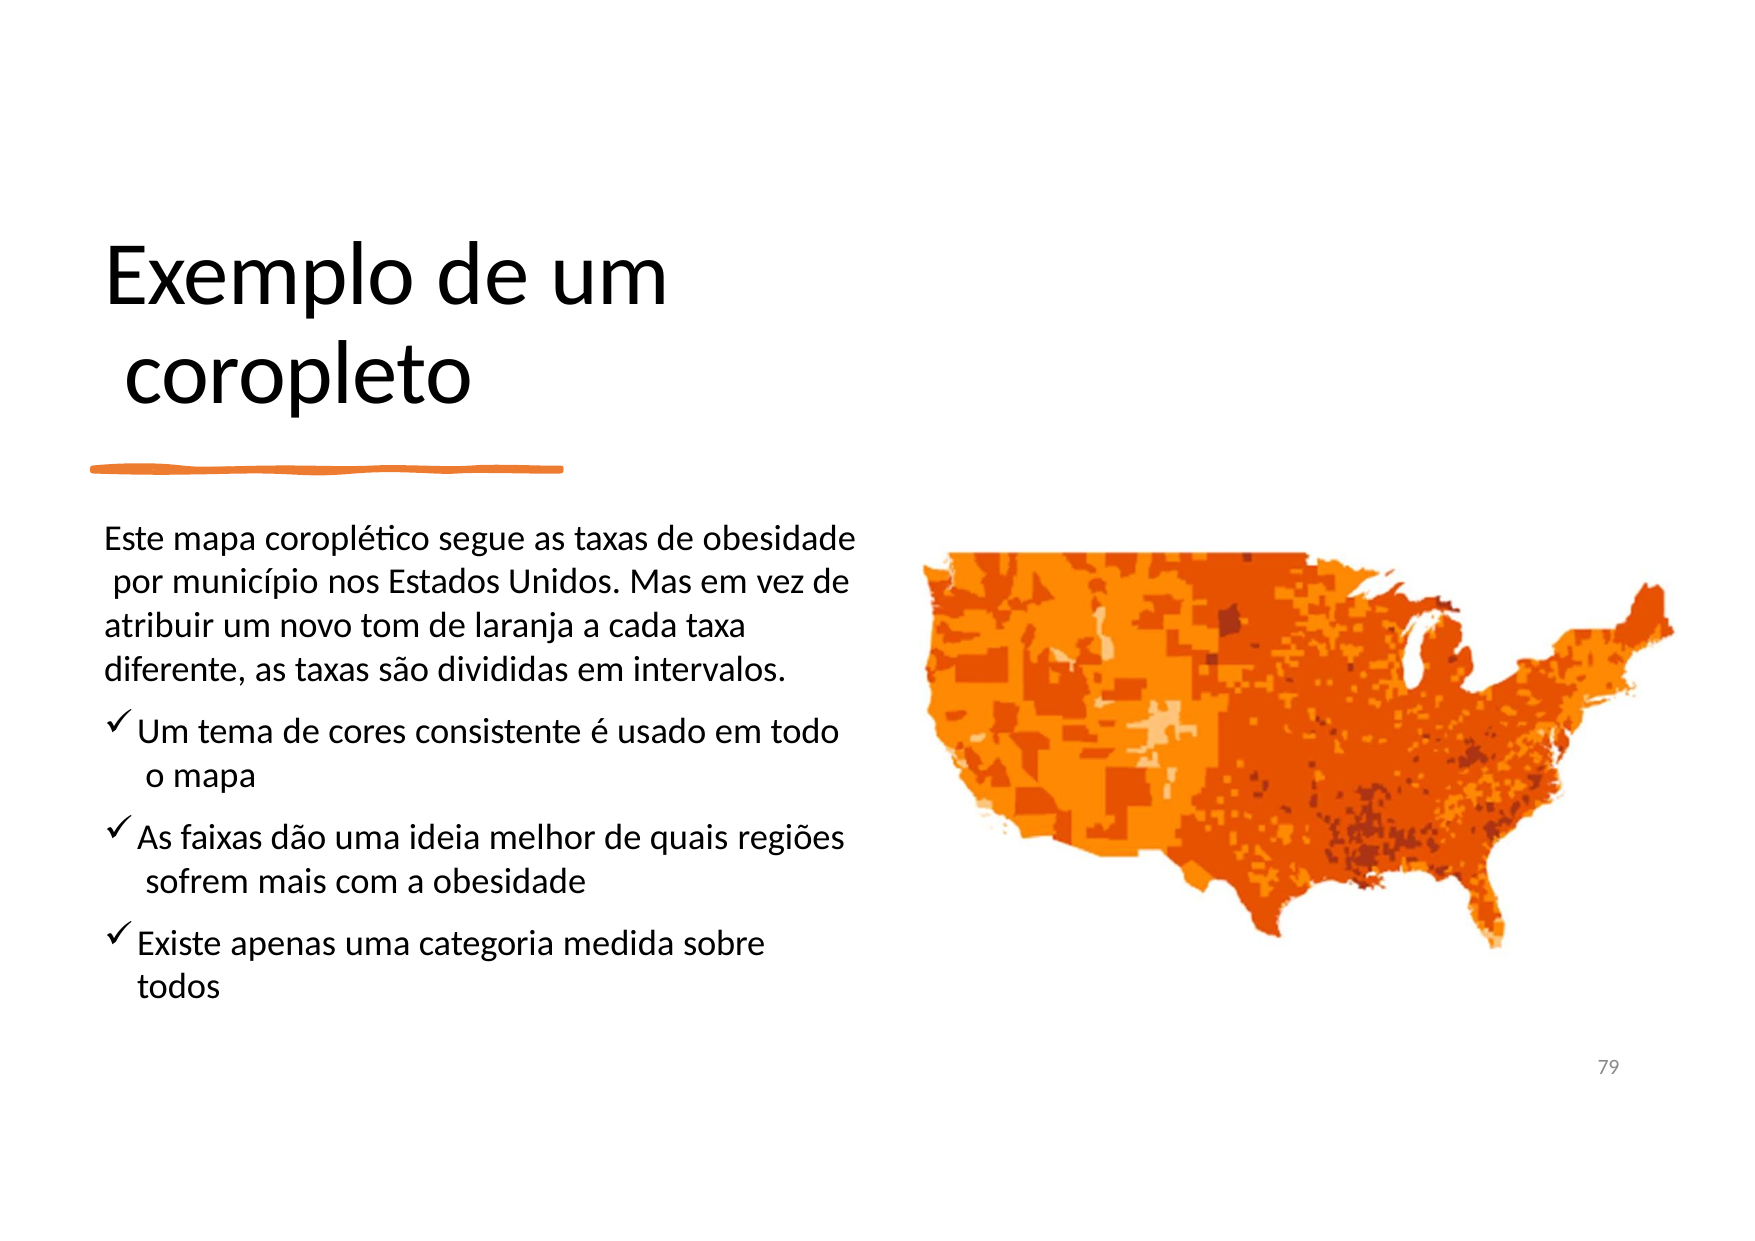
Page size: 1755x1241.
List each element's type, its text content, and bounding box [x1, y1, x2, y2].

title Exemplo de um coropleto [102, 209, 674, 431]
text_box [89, 462, 564, 476]
picture [919, 546, 1679, 957]
text_box Este mapa coroplético segue as taxas de obesidade por município nos Estados Unidos. Mas em vez de atribuir um novo tom de laranja a cada taxa diferente, as taxas são divididas em intervalos. Um tema de cores consistente é usado em todo o mapa As faixas dão uma ideia melhor de quais regiões sofrem mais com a obesidade Existe apenas uma categoria medida sobre todos [102, 511, 864, 1007]
slide_number 79 [1595, 1056, 1627, 1241]
